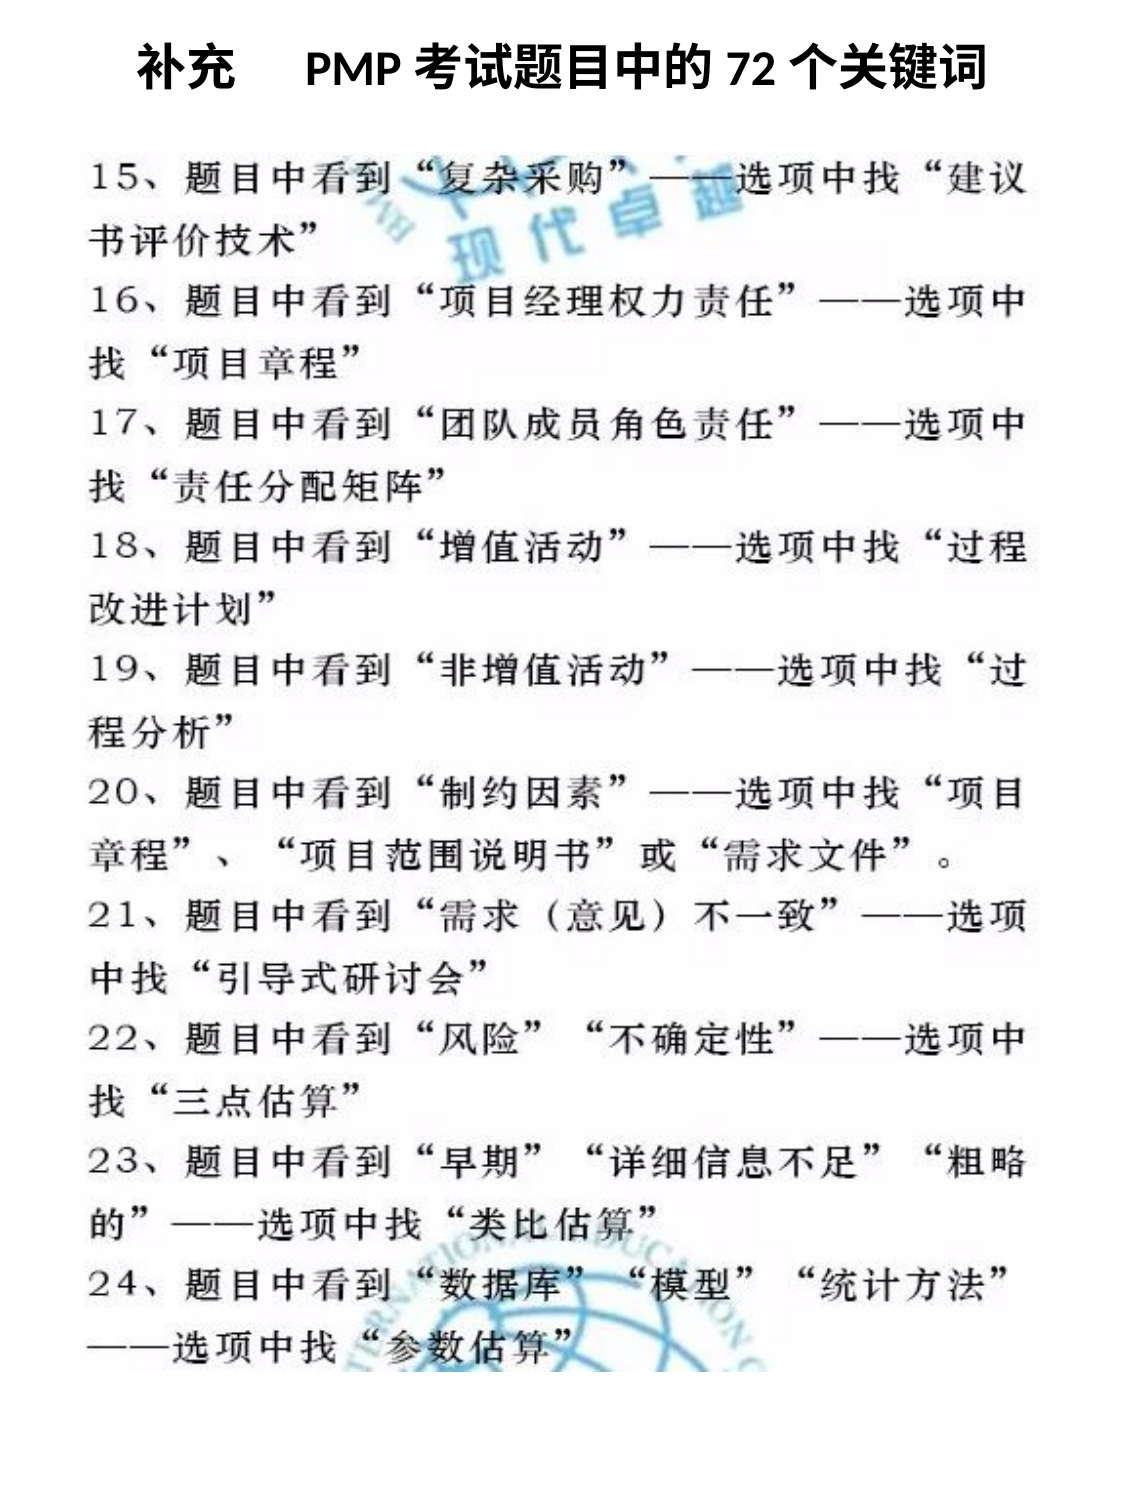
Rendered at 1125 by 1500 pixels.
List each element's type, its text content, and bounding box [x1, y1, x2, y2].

picture [70, 152, 1074, 1372]
text_box 补充 PMP考试题目中的72个关键词 [0, 13, 1125, 118]
